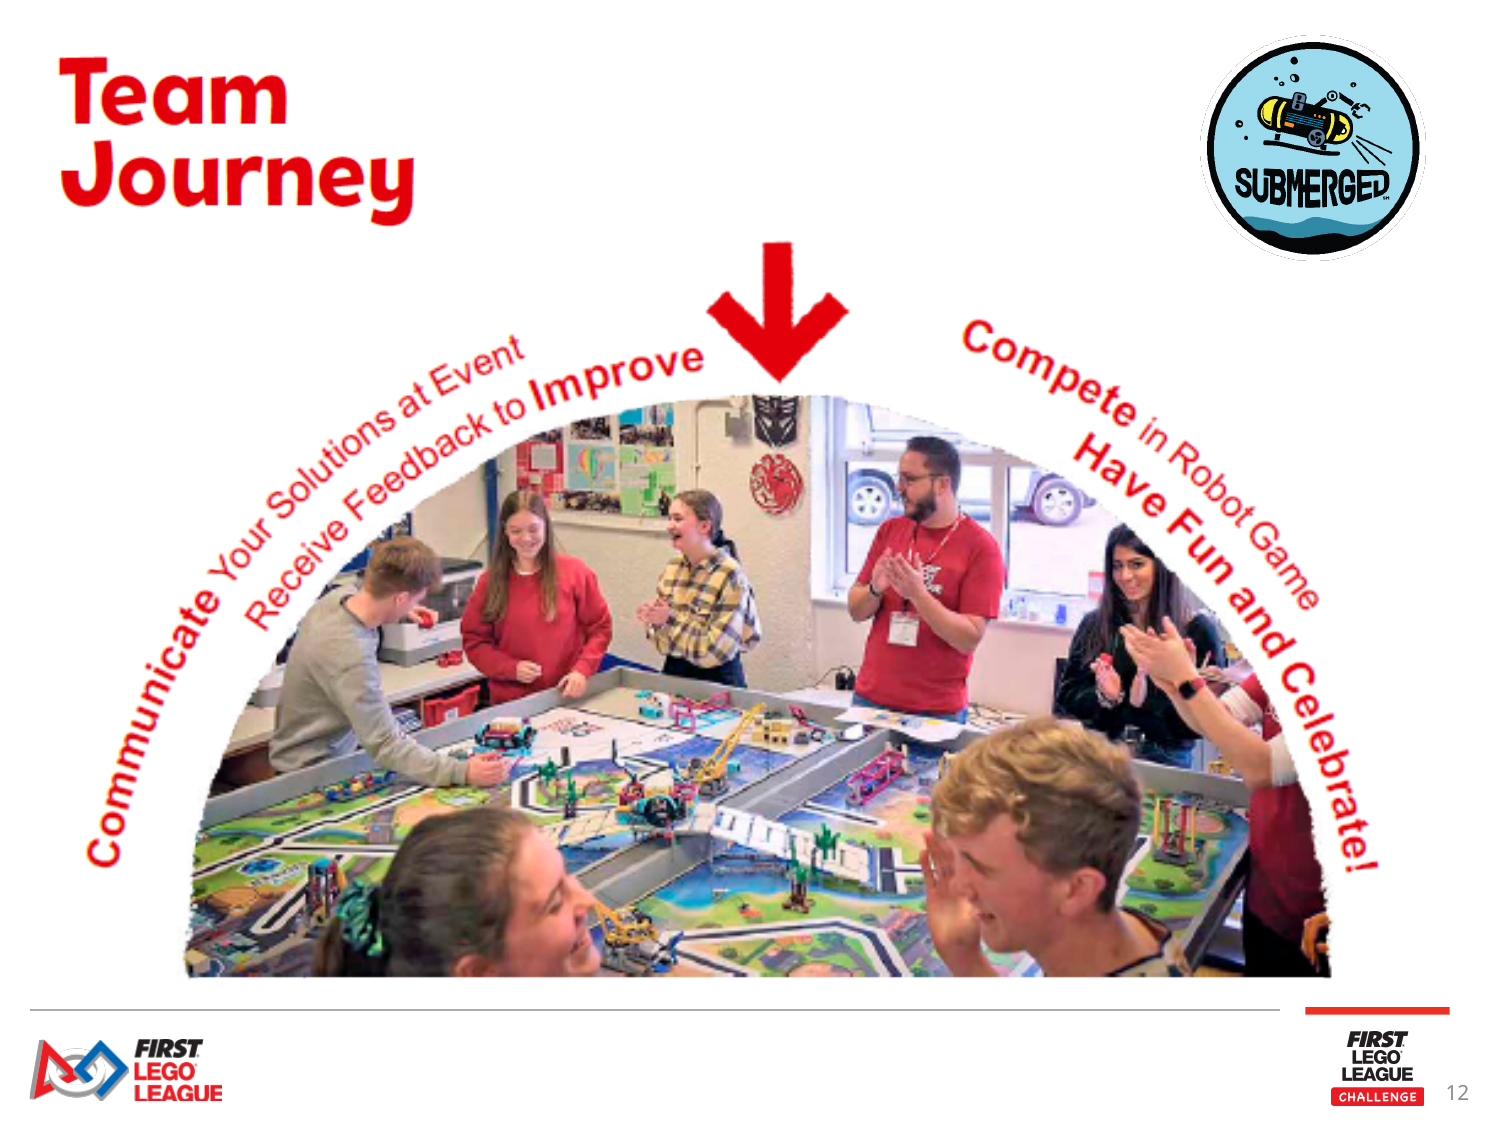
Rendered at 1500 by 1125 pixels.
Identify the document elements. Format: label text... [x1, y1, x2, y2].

slide_number 12 [1425, 1076, 1484, 1111]
picture [34, 33, 1426, 998]
